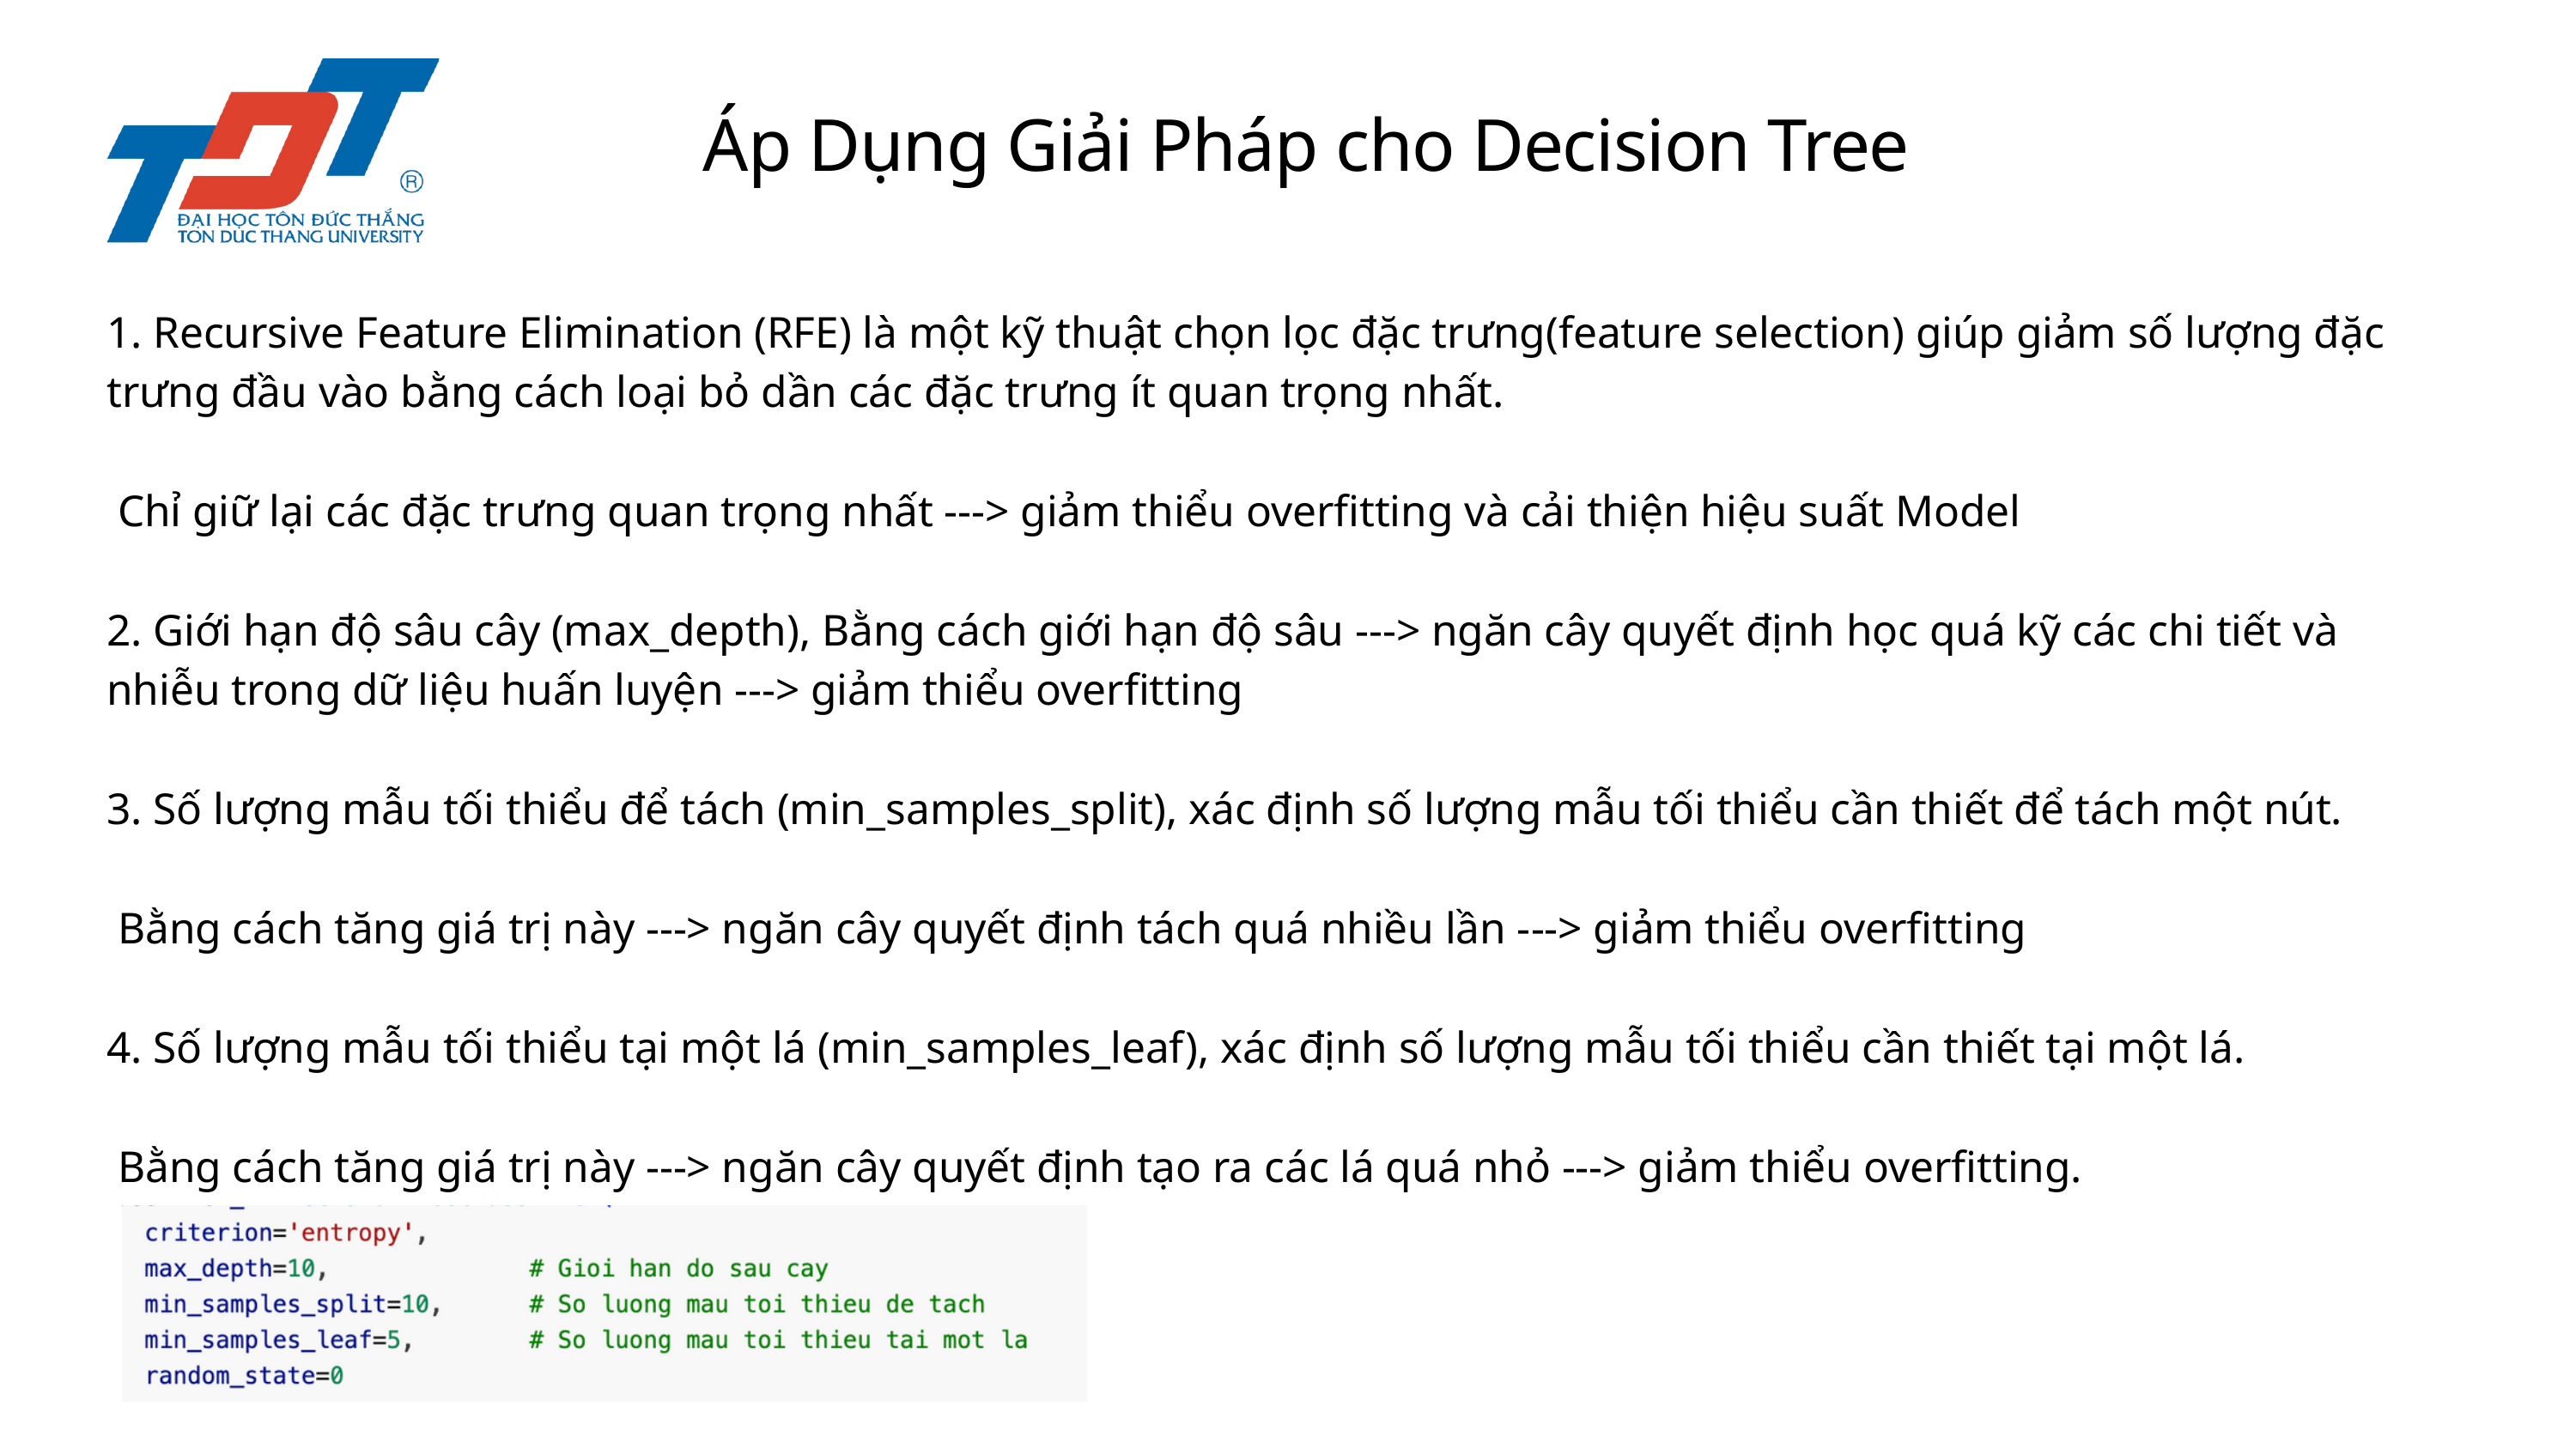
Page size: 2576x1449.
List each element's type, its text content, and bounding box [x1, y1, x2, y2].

text_box Áp Dụng Giải Pháp cho Decision Tree [563, 57, 2050, 315]
text_box 1. Recursive Feature Elimination (RFE) là một kỹ thuật chọn lọc đặc trưng(feature selection) giúp giảm số lượng đặc trưng đầu vào bằng cách loại bỏ dần các đặc trưng ít quan trọng nhất. Chỉ giữ lại các đặc trưng quan trọng nhất ---> giảm thiểu overfitting và cải thiện hiệu suất Model 2. Giới hạn độ sâu cây (max_depth), Bằng cách giới hạn độ sâu ---> ngăn cây quyết định học quá kỹ các chi tiết và nhiễu trong dữ liệu huấn luyện ---> giảm thiểu overfitting 3. Số lượng mẫu tối thiểu để tách (min_samples_split), xác định số lượng mẫu tối thiểu cần thiết để tách một nút. Bằng cách tăng giá trị này ---> ngăn cây quyết định tách quá nhiều lần ---> giảm thiểu overfitting 4. Số lượng mẫu tối thiểu tại một lá (min_samples_leaf), xác định số lượng mẫu tối thiểu cần thiết tại một lá. Bằng cách tăng giá trị này ---> ngăn cây quyết định tạo ra các lá quá nhỏ ---> giảm thiểu overfitting. [106, 296, 2458, 1370]
text_box [106, 58, 440, 243]
text_box [121, 1205, 1088, 1402]
